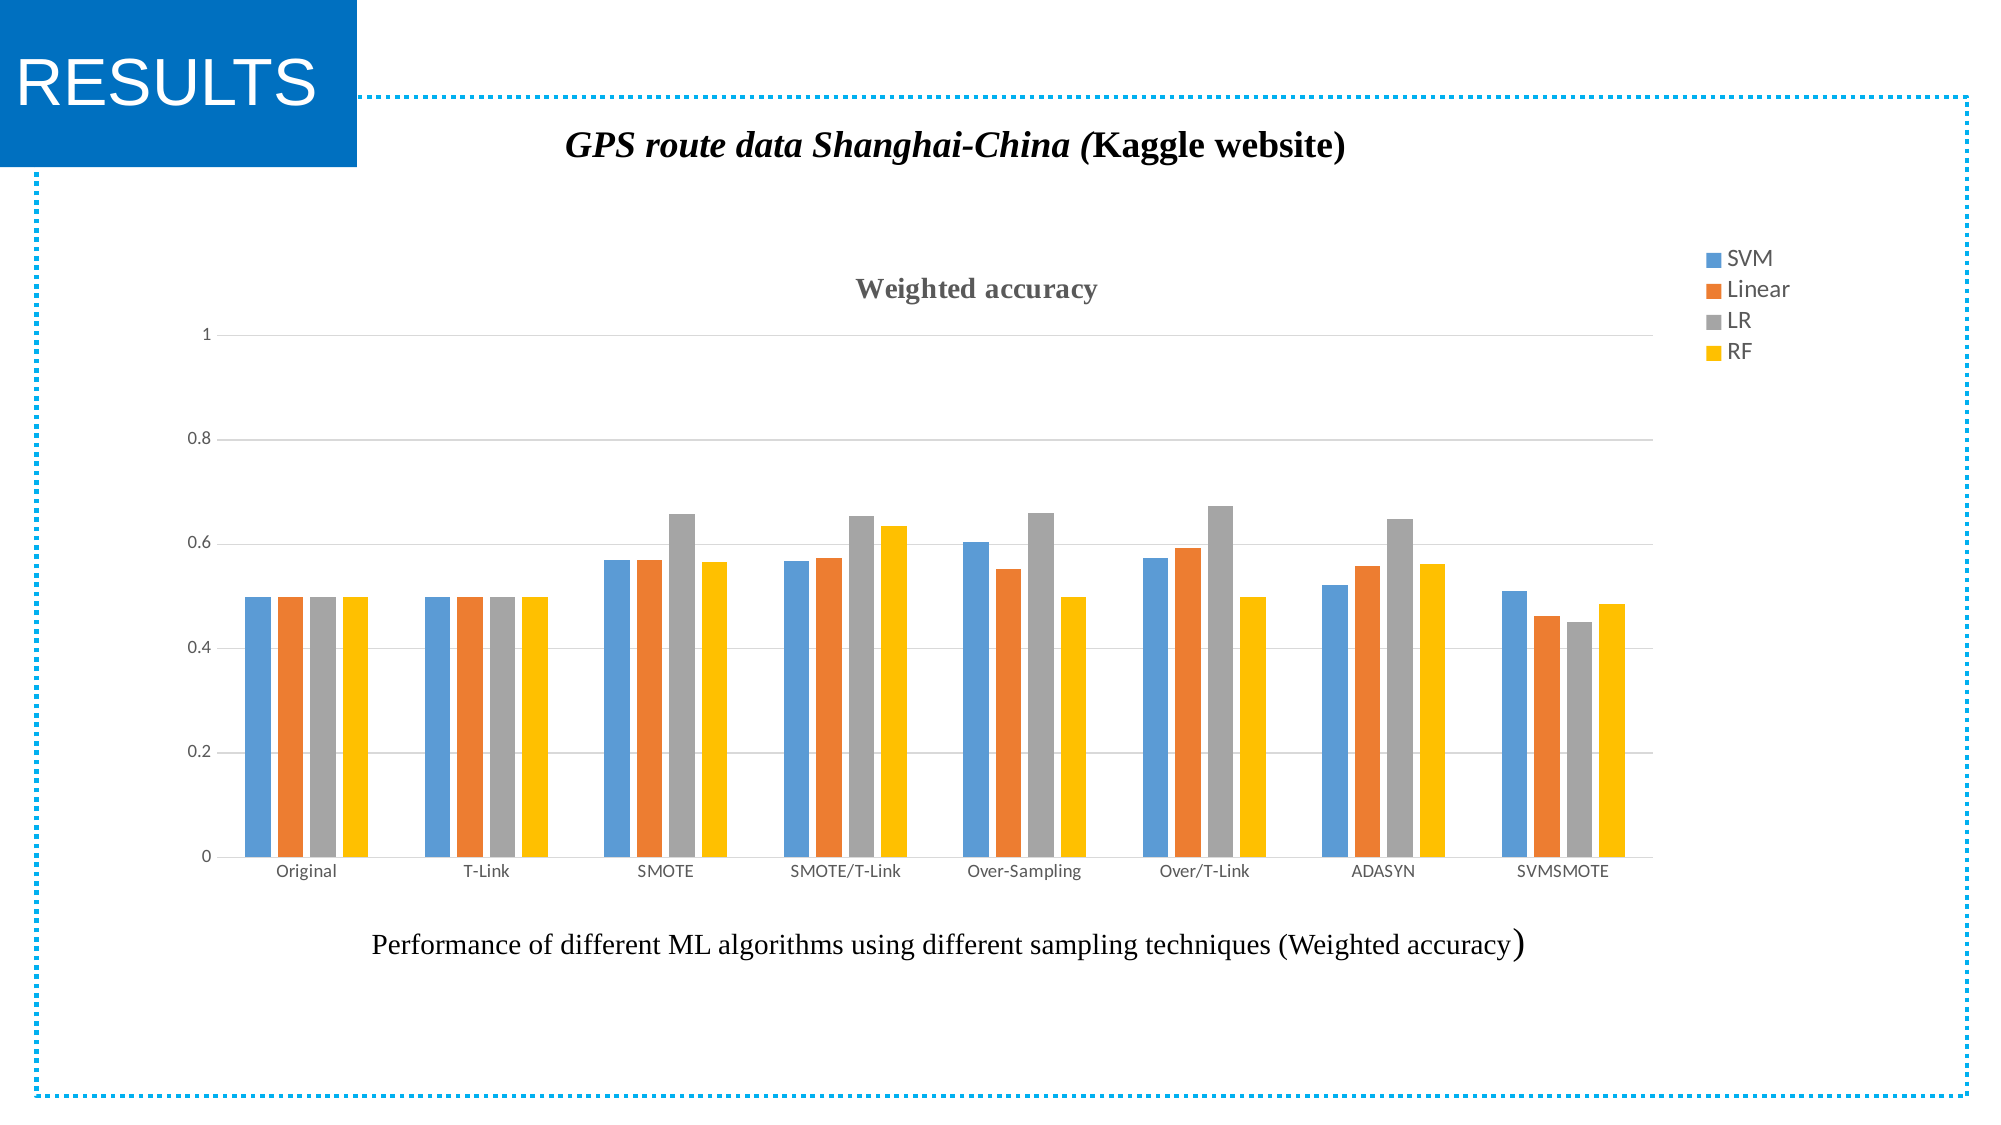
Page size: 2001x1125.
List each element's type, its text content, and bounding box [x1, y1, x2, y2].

title RESULTS [0, 0, 357, 168]
text_box GPS route data Shanghai-China (Kaggle website) [475, 112, 1379, 241]
chart [154, 241, 1801, 896]
text_box Performance of different ML algorithms using different sampling techniques (Weighted accuracy) [356, 909, 1640, 970]
list [36, 96, 1967, 1097]
